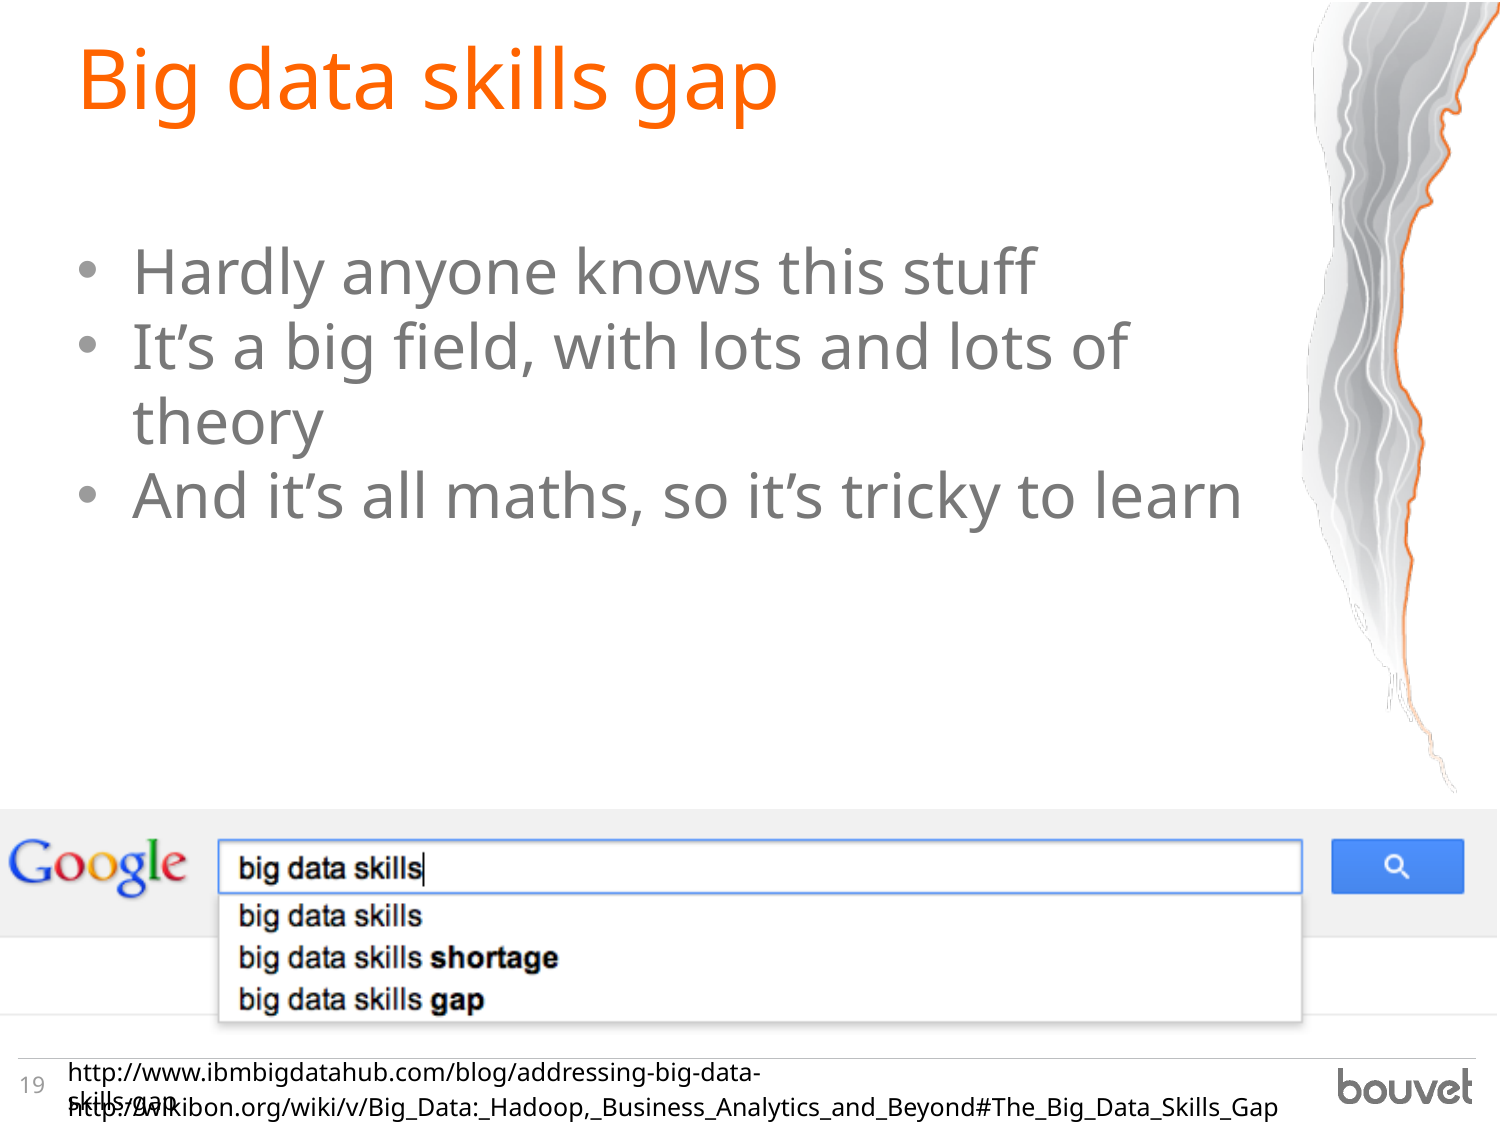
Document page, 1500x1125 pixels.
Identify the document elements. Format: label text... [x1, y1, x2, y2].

text_box http://wikibon.org/wiki/v/Big_Data:_Hadoop,_Business_Analytics_and_Beyond#The_Big_Data_Skills_Gap [53, 1084, 1441, 1125]
slide_number 19 [18, 1070, 53, 1101]
picture [1338, 1068, 1472, 1104]
text_box http://www.ibmbigdatahub.com/blog/addressing-big-data-skills-gap [53, 1048, 803, 1124]
title Big data skills gap [76, 42, 1306, 220]
list Hardly anyone knows this stuff It’s a big field, with lots and lots of theory And it’s all maths, so it’s tricky to learn [76, 231, 1258, 492]
picture [0, 2, 1500, 1036]
